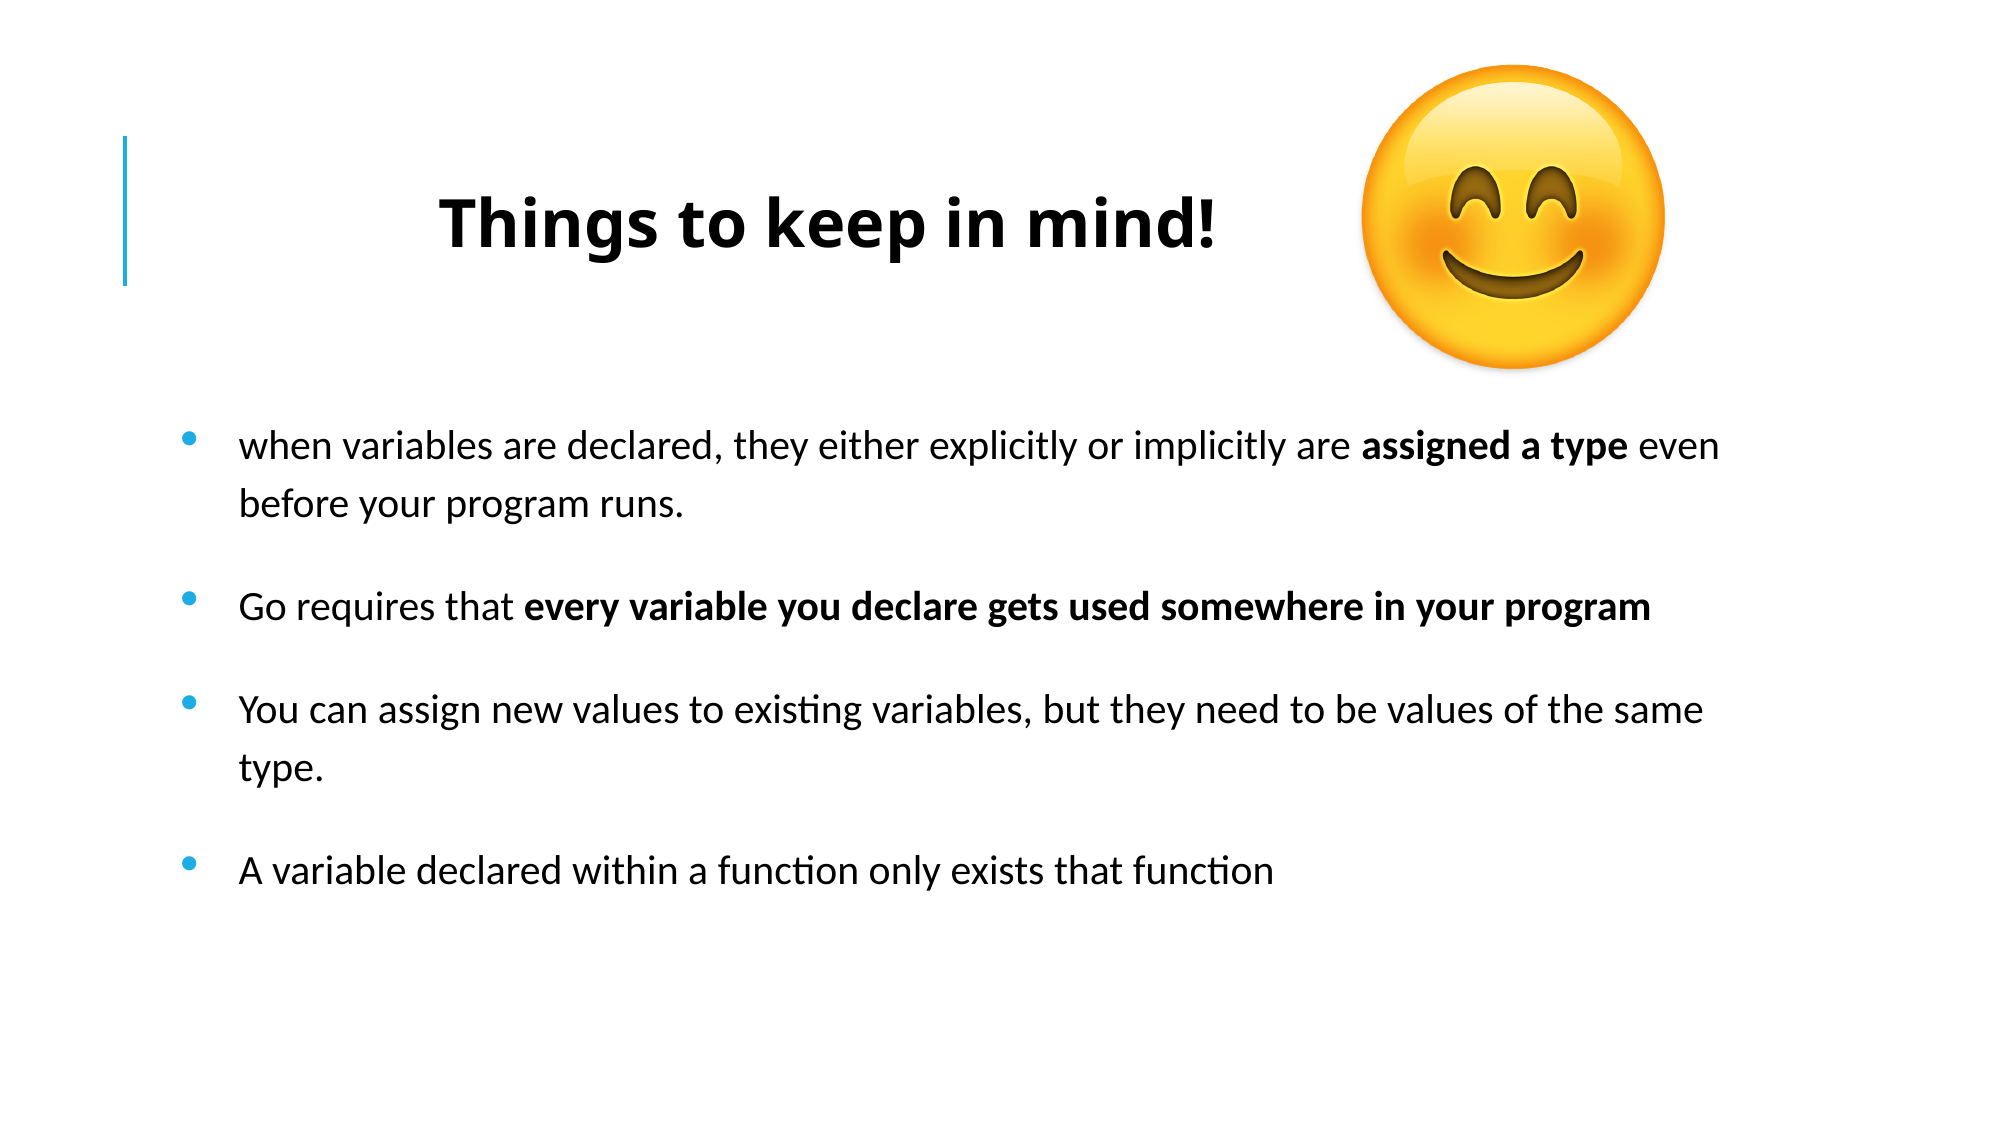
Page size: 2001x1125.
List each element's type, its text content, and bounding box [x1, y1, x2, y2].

list when variables are declared, they either explicitly or implicitly are assigned a type even before your program runs. Go requires that every variable you declare gets used somewhere in your program You can assign new values to existing variables, but they need to be values of the same type. A variable declared within a function only exists that function [174, 403, 1770, 1064]
picture [1322, 26, 1706, 418]
text_box Things to keep in mind! [423, 173, 1232, 269]
